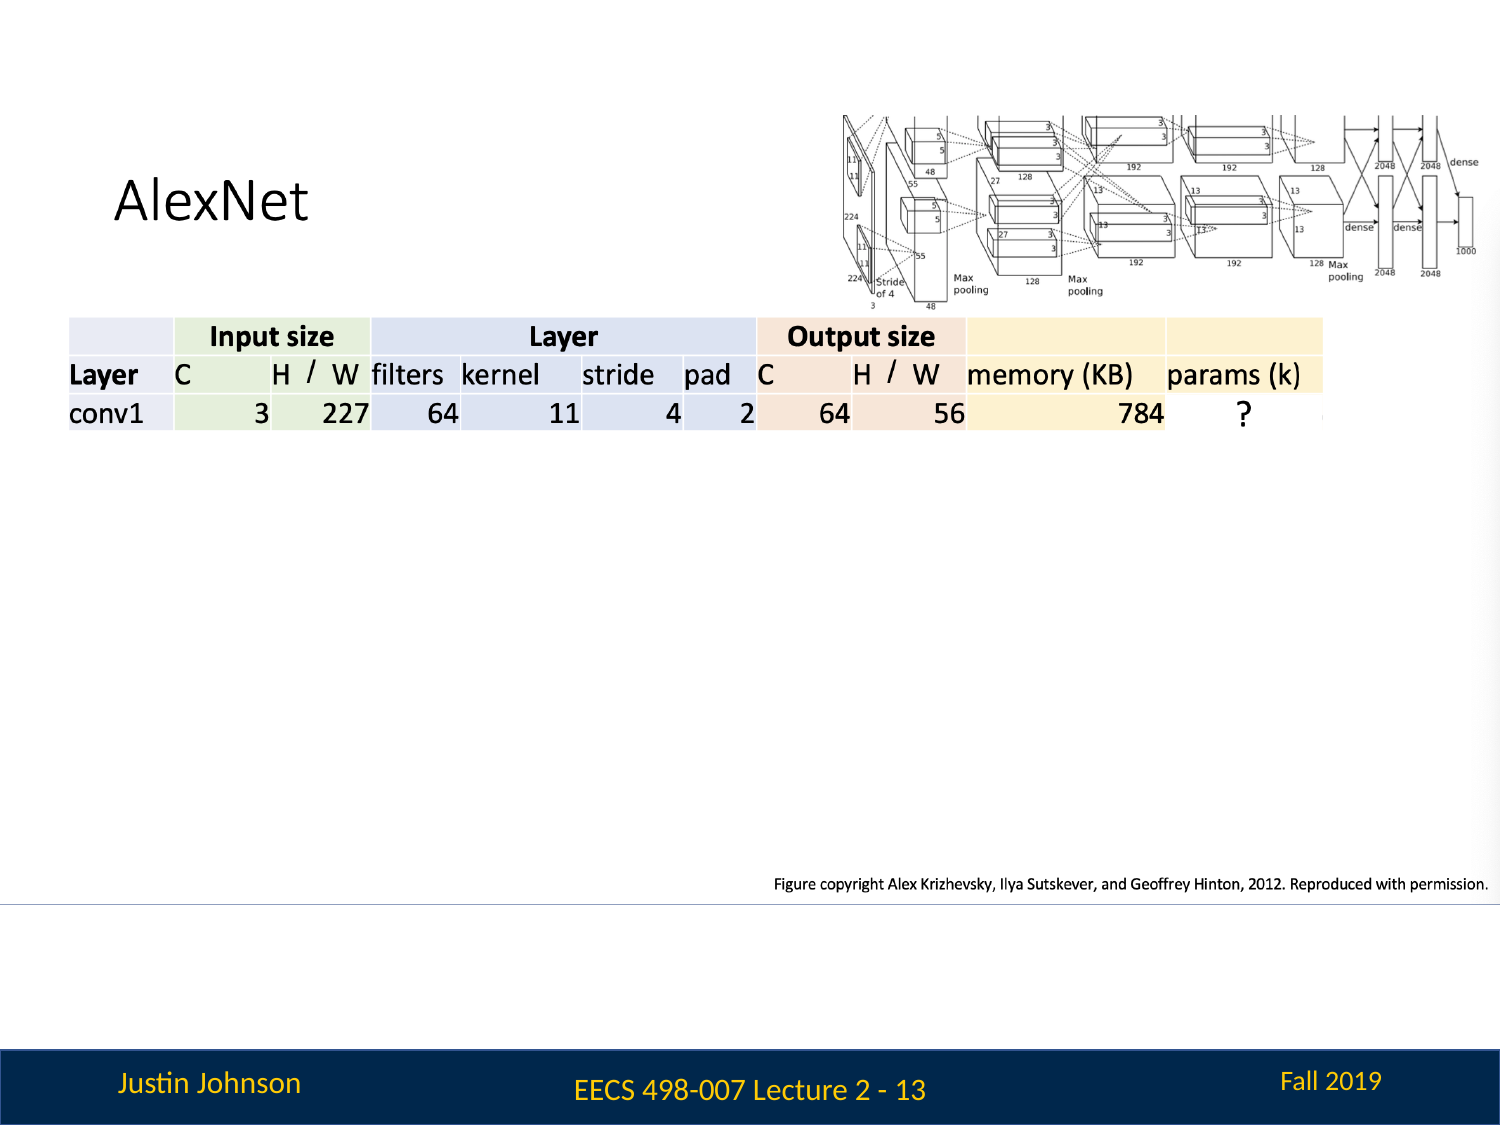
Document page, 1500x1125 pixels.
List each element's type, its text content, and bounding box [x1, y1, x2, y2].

slide_number EECS 498-007 Lecture 2 - 13 [547, 1057, 953, 1118]
picture [0, 115, 1500, 905]
